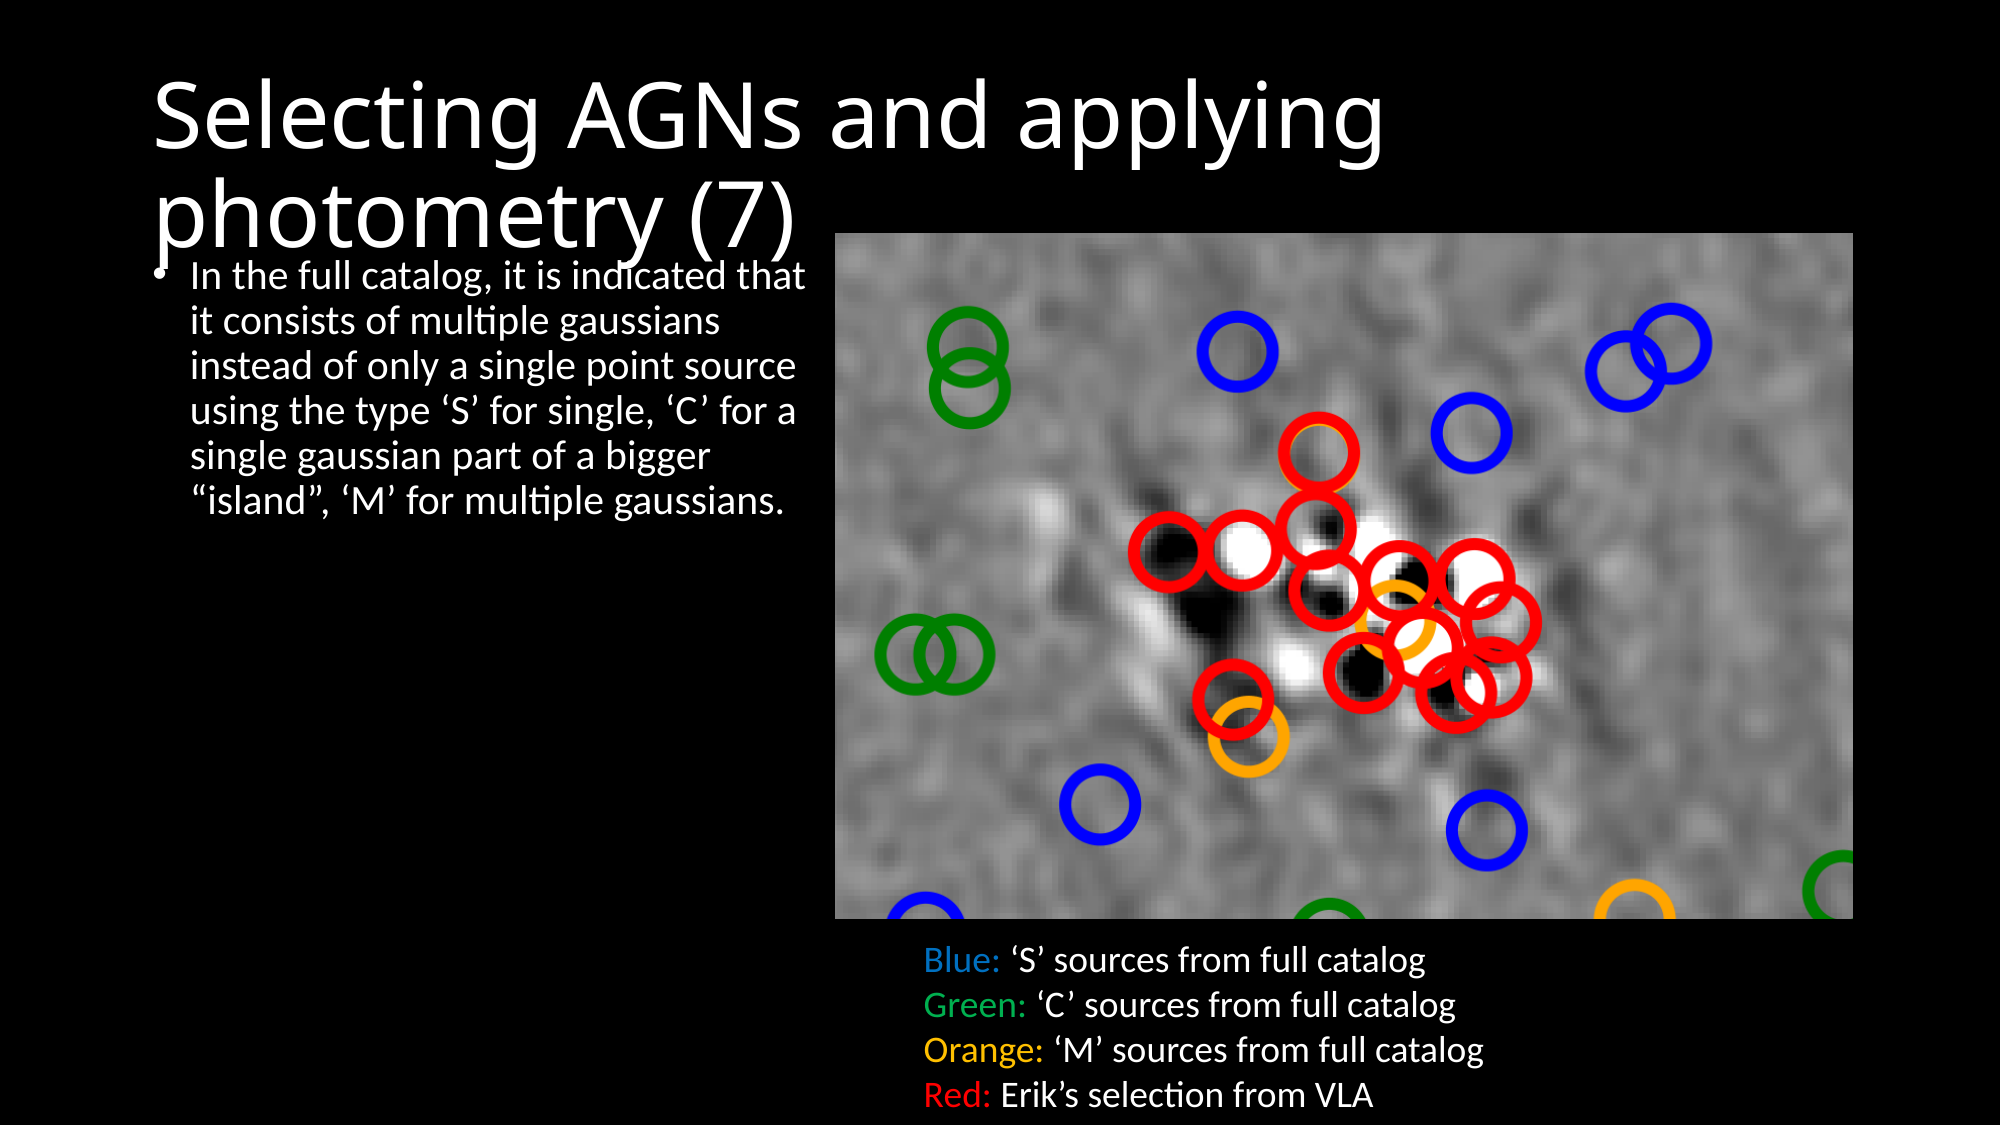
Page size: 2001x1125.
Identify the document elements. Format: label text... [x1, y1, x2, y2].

picture [835, 233, 1853, 919]
title Selecting AGNs and applying photometry (7) [137, 59, 1863, 278]
list In the full catalog, it is indicated that it consists of multiple gaussians instead of only a single point source using the type ‘S’ for single, ‘C’ for a single gaussian part of a bigger “island”, ‘M’ for multiple gaussians. [137, 245, 836, 960]
text_box Blue: ‘S’ sources from full catalog Green: ‘C’ sources from full catalog Orange: ‘M’ sources from full catalog Red: Erik’s selection from VLA [909, 928, 1910, 1123]
